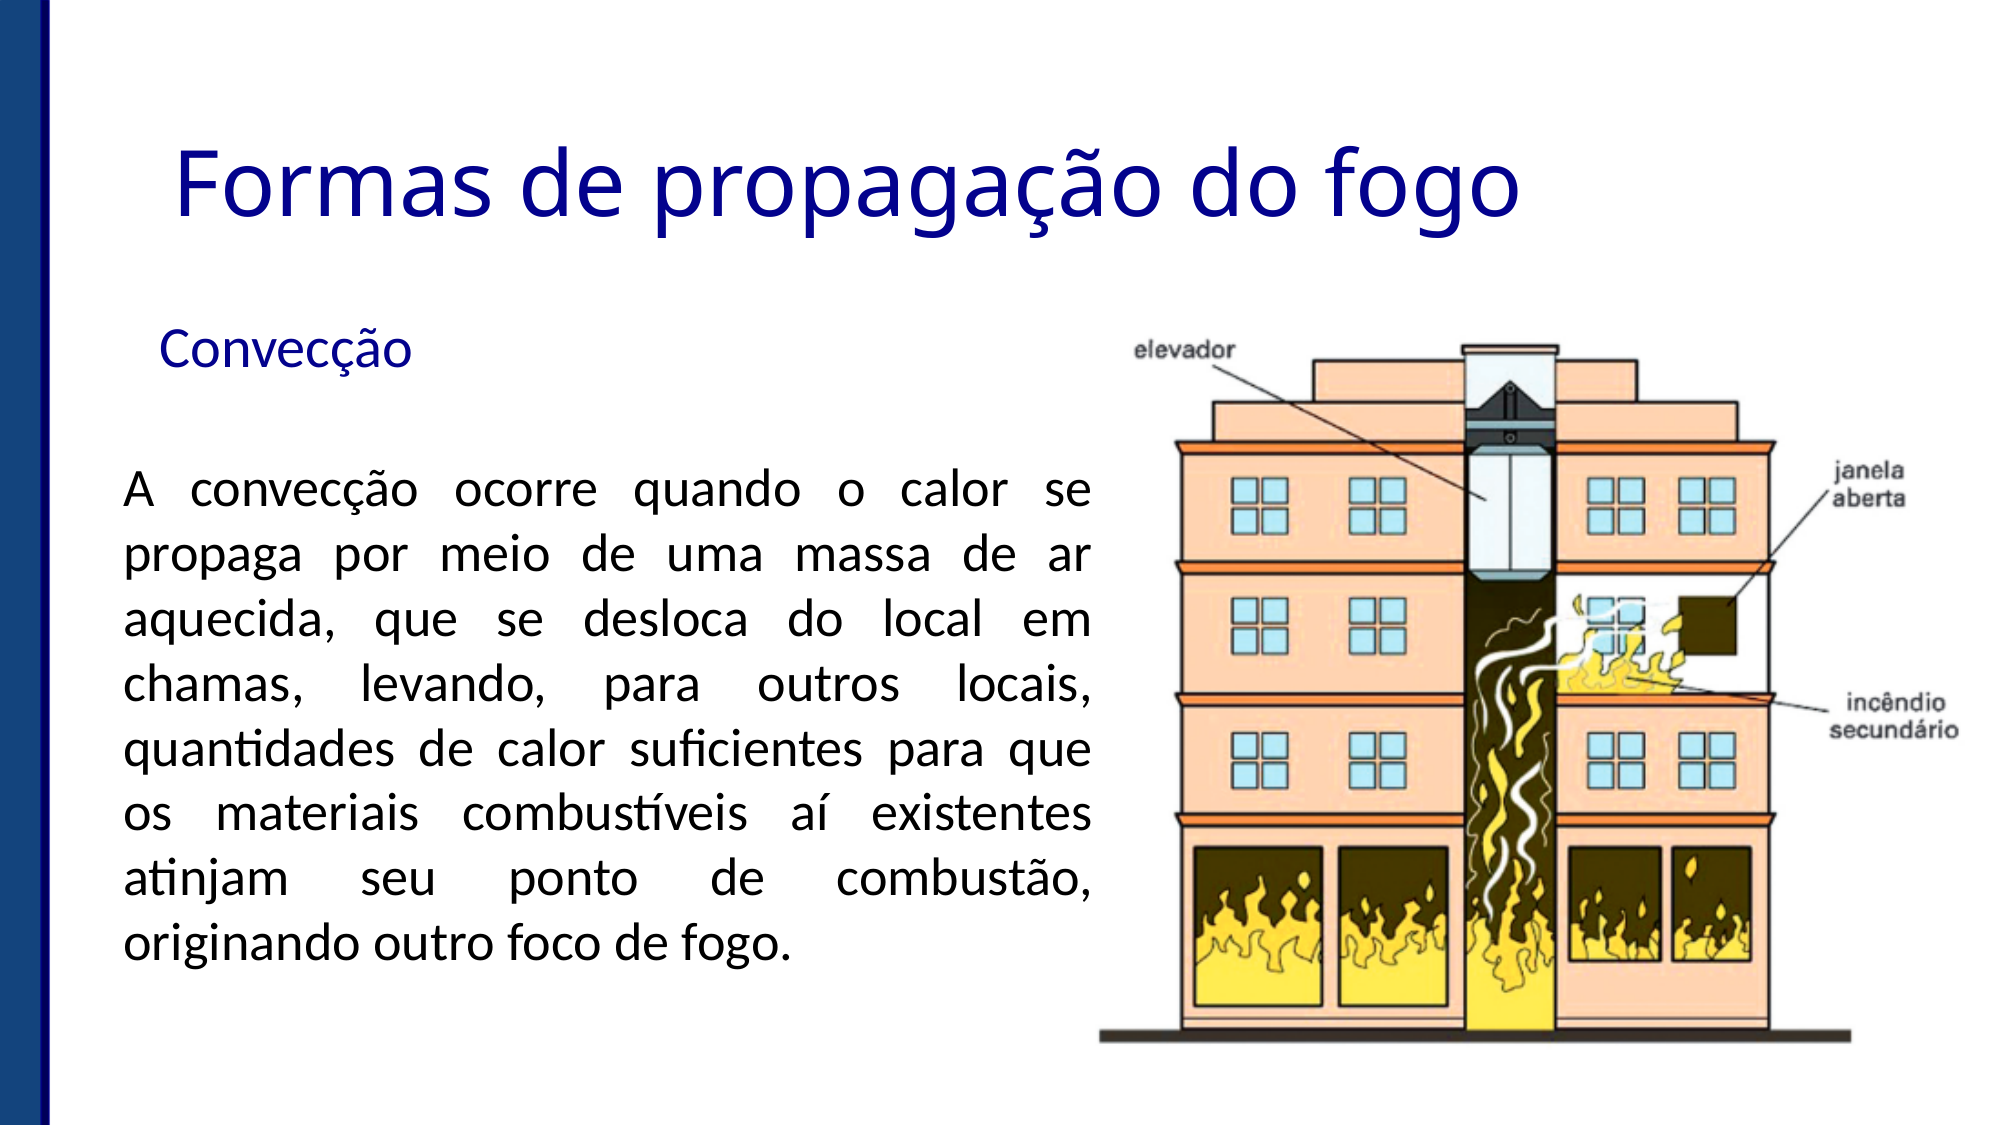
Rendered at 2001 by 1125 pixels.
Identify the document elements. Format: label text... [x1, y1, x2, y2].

text_box Formas de propagação do fogo [157, 78, 1883, 296]
picture [0, 0, 2001, 1125]
text_box A convecção ocorre quando o calor se propaga por meio de uma massa de ar aquecida, que se desloca do local em chamas, levando, para outros locais, quantidades de calor suficientes para que os materiais combustíveis aí existentes atinjam seu ponto de combustão, originando outro foco de fogo. [108, 444, 1086, 979]
text_box Convecção [144, 301, 429, 387]
